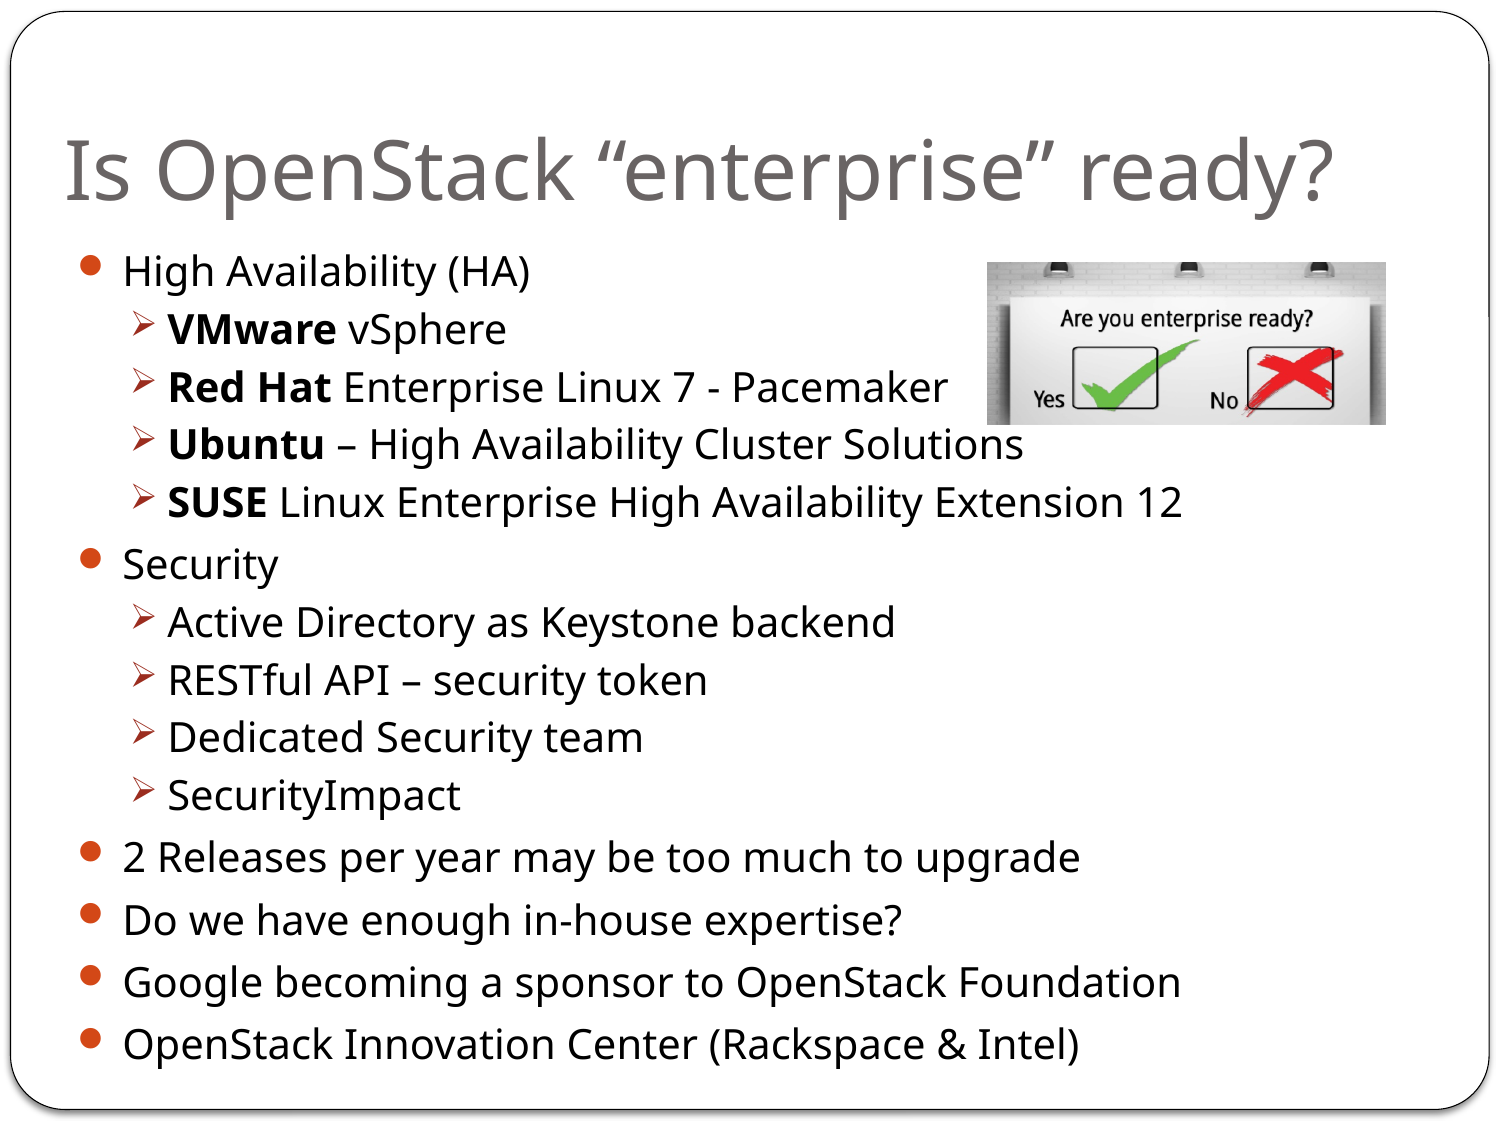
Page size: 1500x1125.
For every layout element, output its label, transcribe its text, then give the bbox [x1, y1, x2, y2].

list High Availability (HA) VMware vSphere Red Hat Enterprise Linux 7 - Pacemaker Ubuntu – High Availability Cluster Solutions SUSE Linux Enterprise High Availability Extension 12 Security Active Directory as Keystone backend RESTful API – security token Dedicated Security team SecurityImpact 2 Releases per year may be too much to upgrade Do we have enough in-house expertise? Google becoming a sponsor to OpenStack Foundation OpenStack Innovation Center (Rackspace & Intel) [62, 237, 1425, 1075]
title Is OpenStack “enterprise” ready? [50, 45, 1425, 233]
picture [987, 262, 1386, 426]
